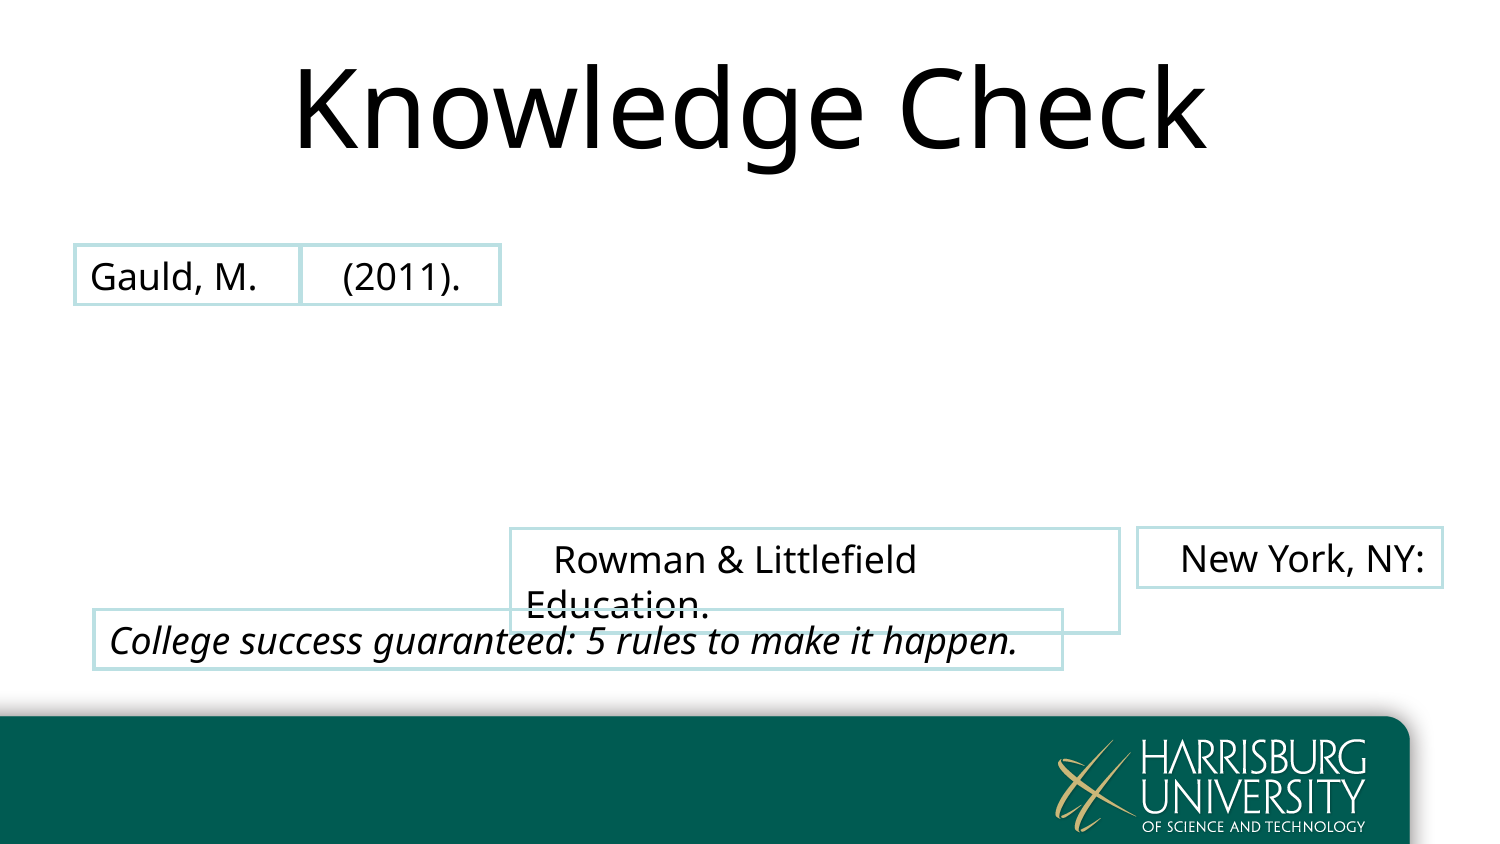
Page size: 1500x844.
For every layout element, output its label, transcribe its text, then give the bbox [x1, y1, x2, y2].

text_box Rowman & Littlefield Education. [510, 528, 1120, 634]
picture [0, 3, 1500, 844]
text_box Gauld, M. [74, 245, 300, 305]
text_box College success guaranteed: 5 rules to make it happen. [93, 609, 1063, 670]
title Knowledge Check [75, 33, 1425, 175]
text_box New York, NY: [1137, 527, 1443, 588]
text_box (2011). [300, 245, 500, 305]
